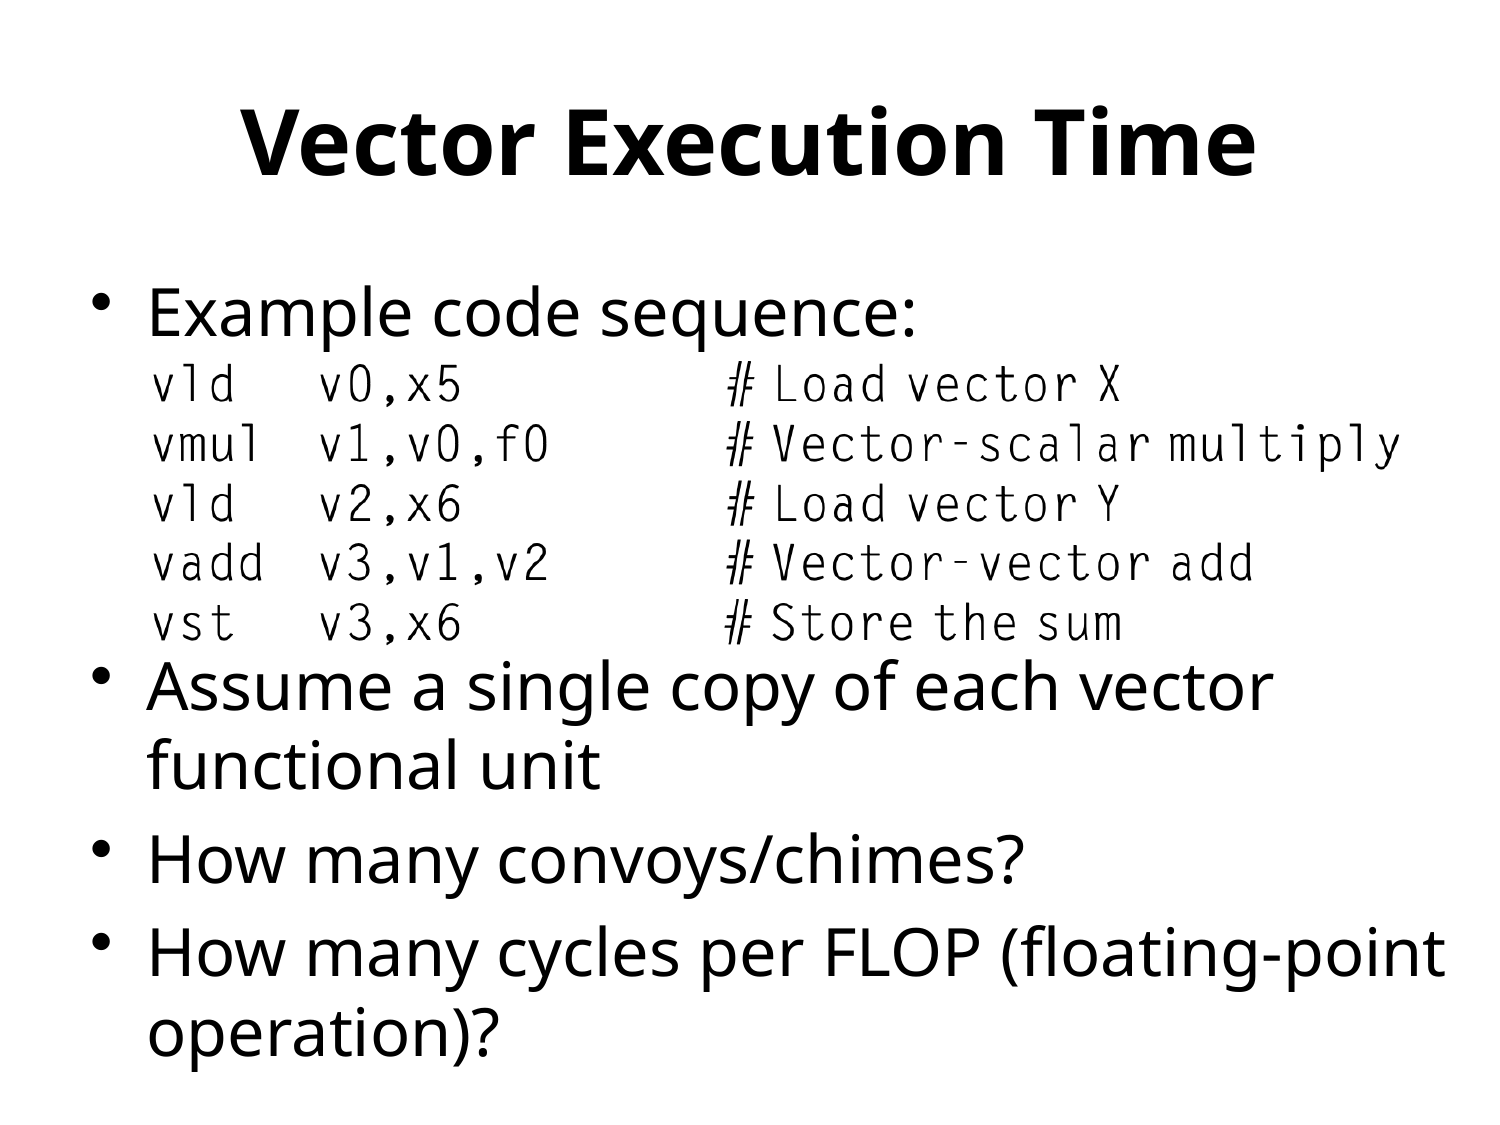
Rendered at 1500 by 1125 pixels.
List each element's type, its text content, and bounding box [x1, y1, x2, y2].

list Example code sequence: Assume a single copy of each vector functional unit How many convoys/chimes? How many cycles per FLOP (floating-point operation)? [75, 262, 1500, 1125]
title Vector Execution Time [0, 45, 1500, 233]
picture [147, 356, 1407, 651]
